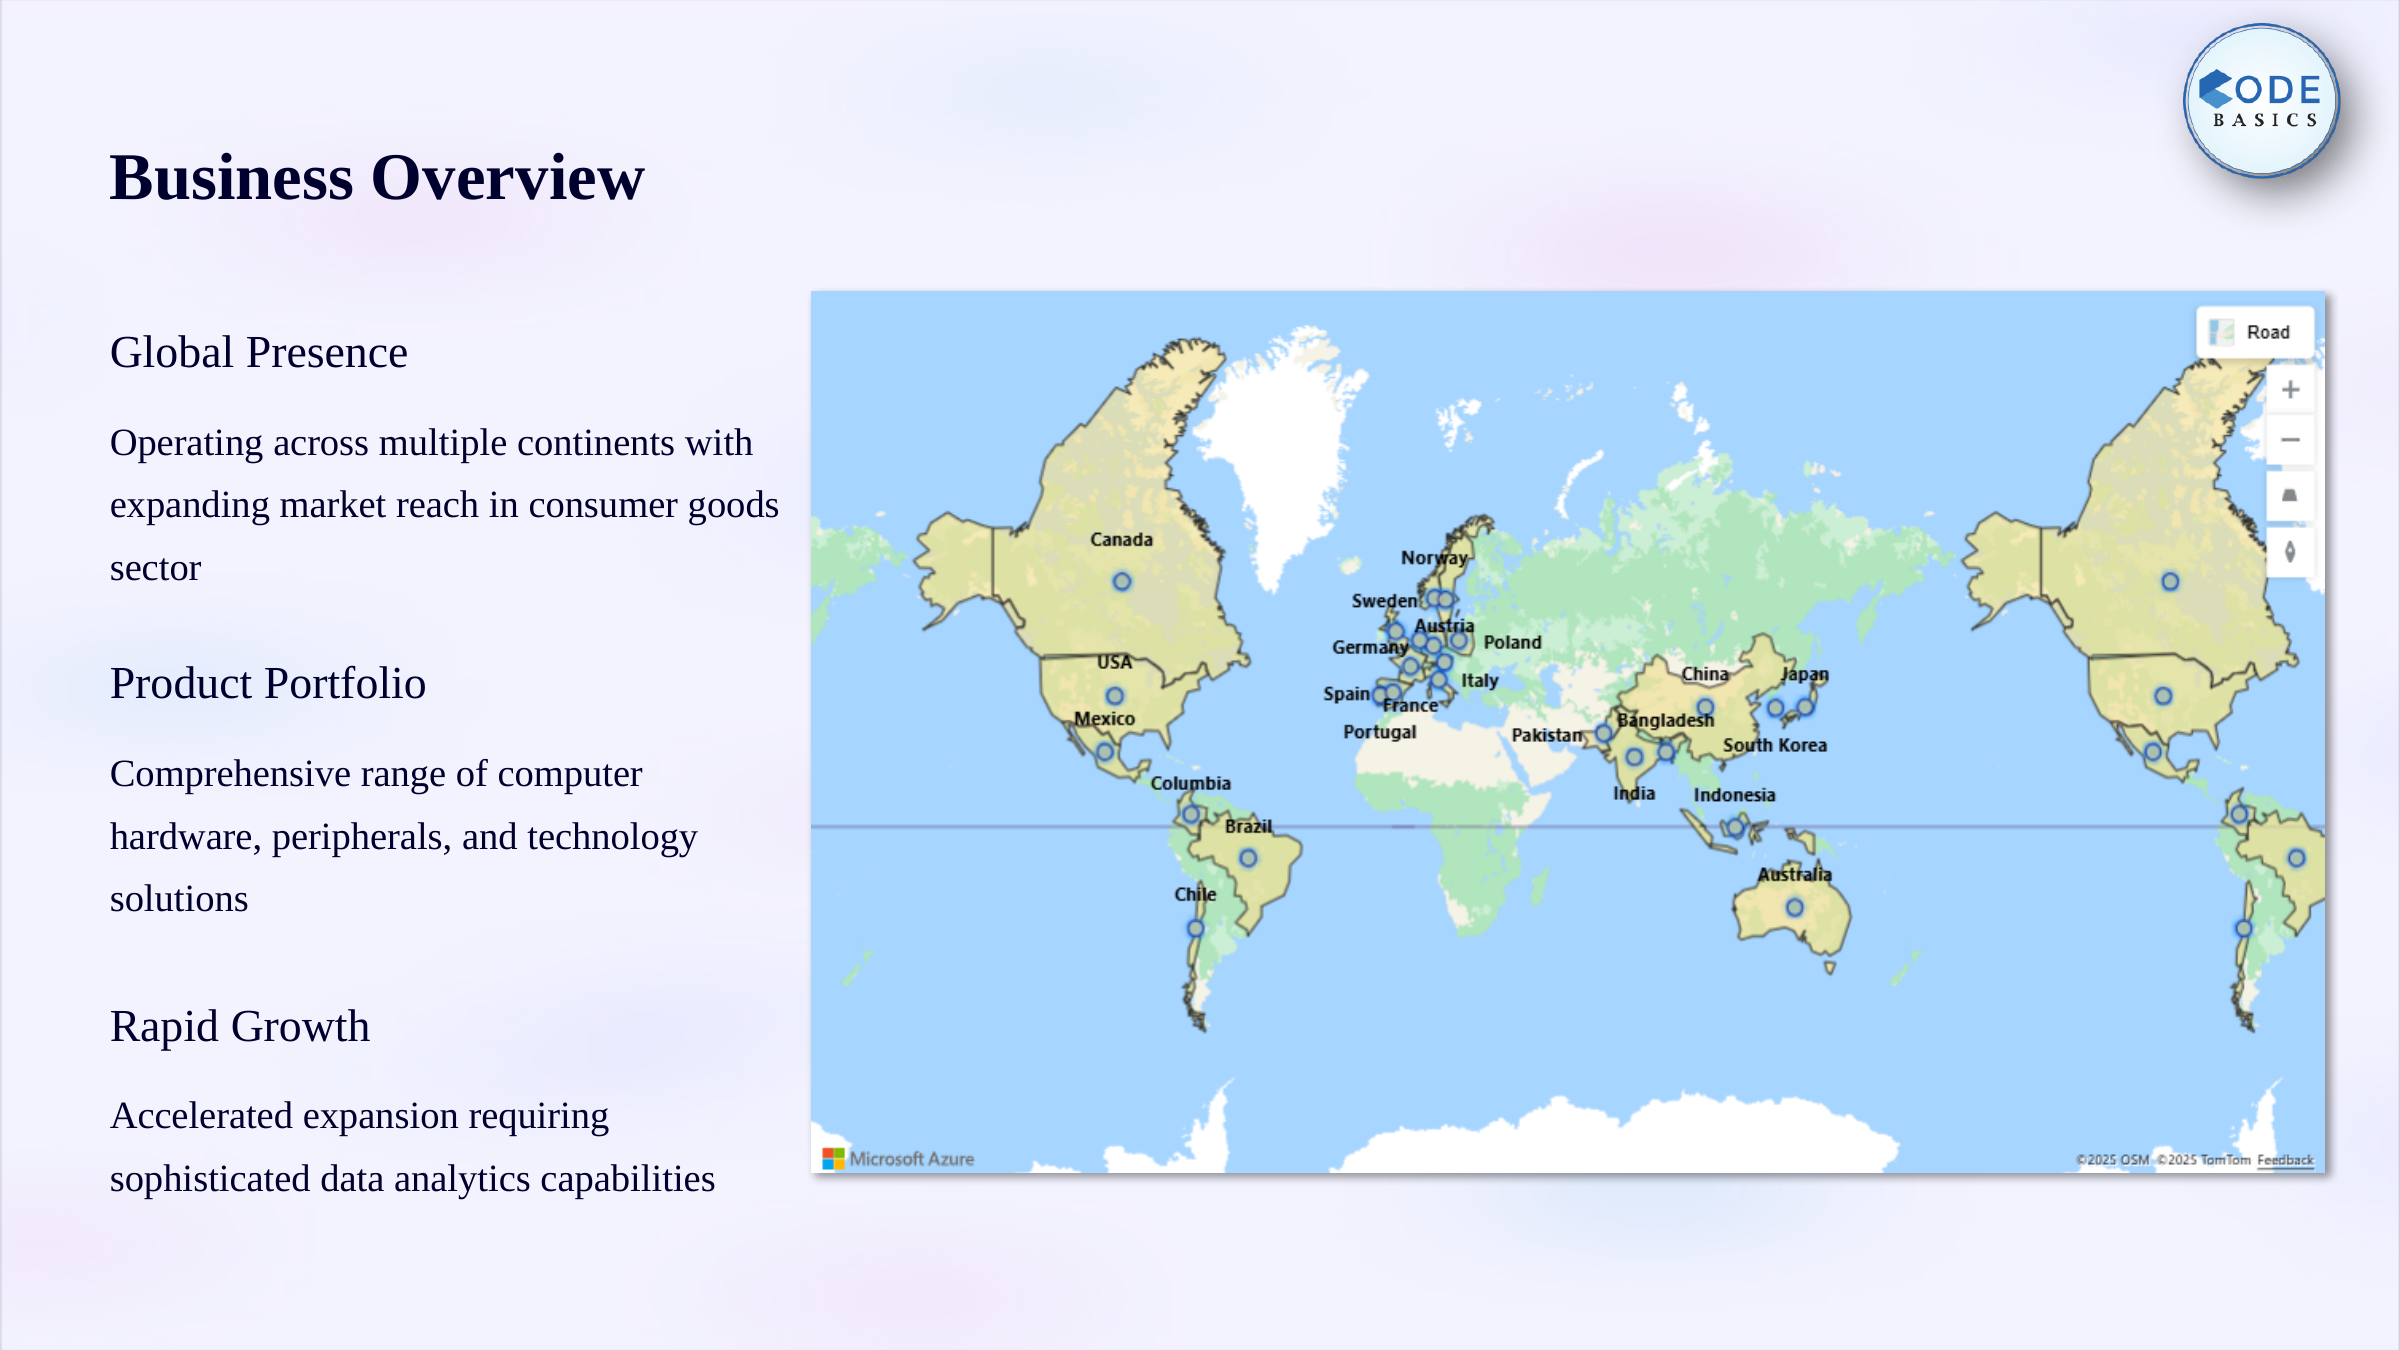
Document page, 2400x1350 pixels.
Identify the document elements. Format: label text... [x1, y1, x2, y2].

text_box Rapid Growth [109, 992, 572, 1051]
text_box Product Portfolio [109, 650, 572, 709]
text_box Accelerated expansion requiring sophisticated data analytics capabilities [109, 1074, 786, 1200]
text_box Global Presence [109, 319, 572, 377]
text_box Operating across multiple continents with expanding market reach in consumer goods sector [109, 400, 786, 589]
text_box Business Overview [109, 97, 1034, 214]
text_box Comprehensive range of computer hardware, peripherals, and technology solutions [109, 731, 786, 921]
picture [811, 291, 2325, 1173]
picture [2177, 17, 2346, 184]
